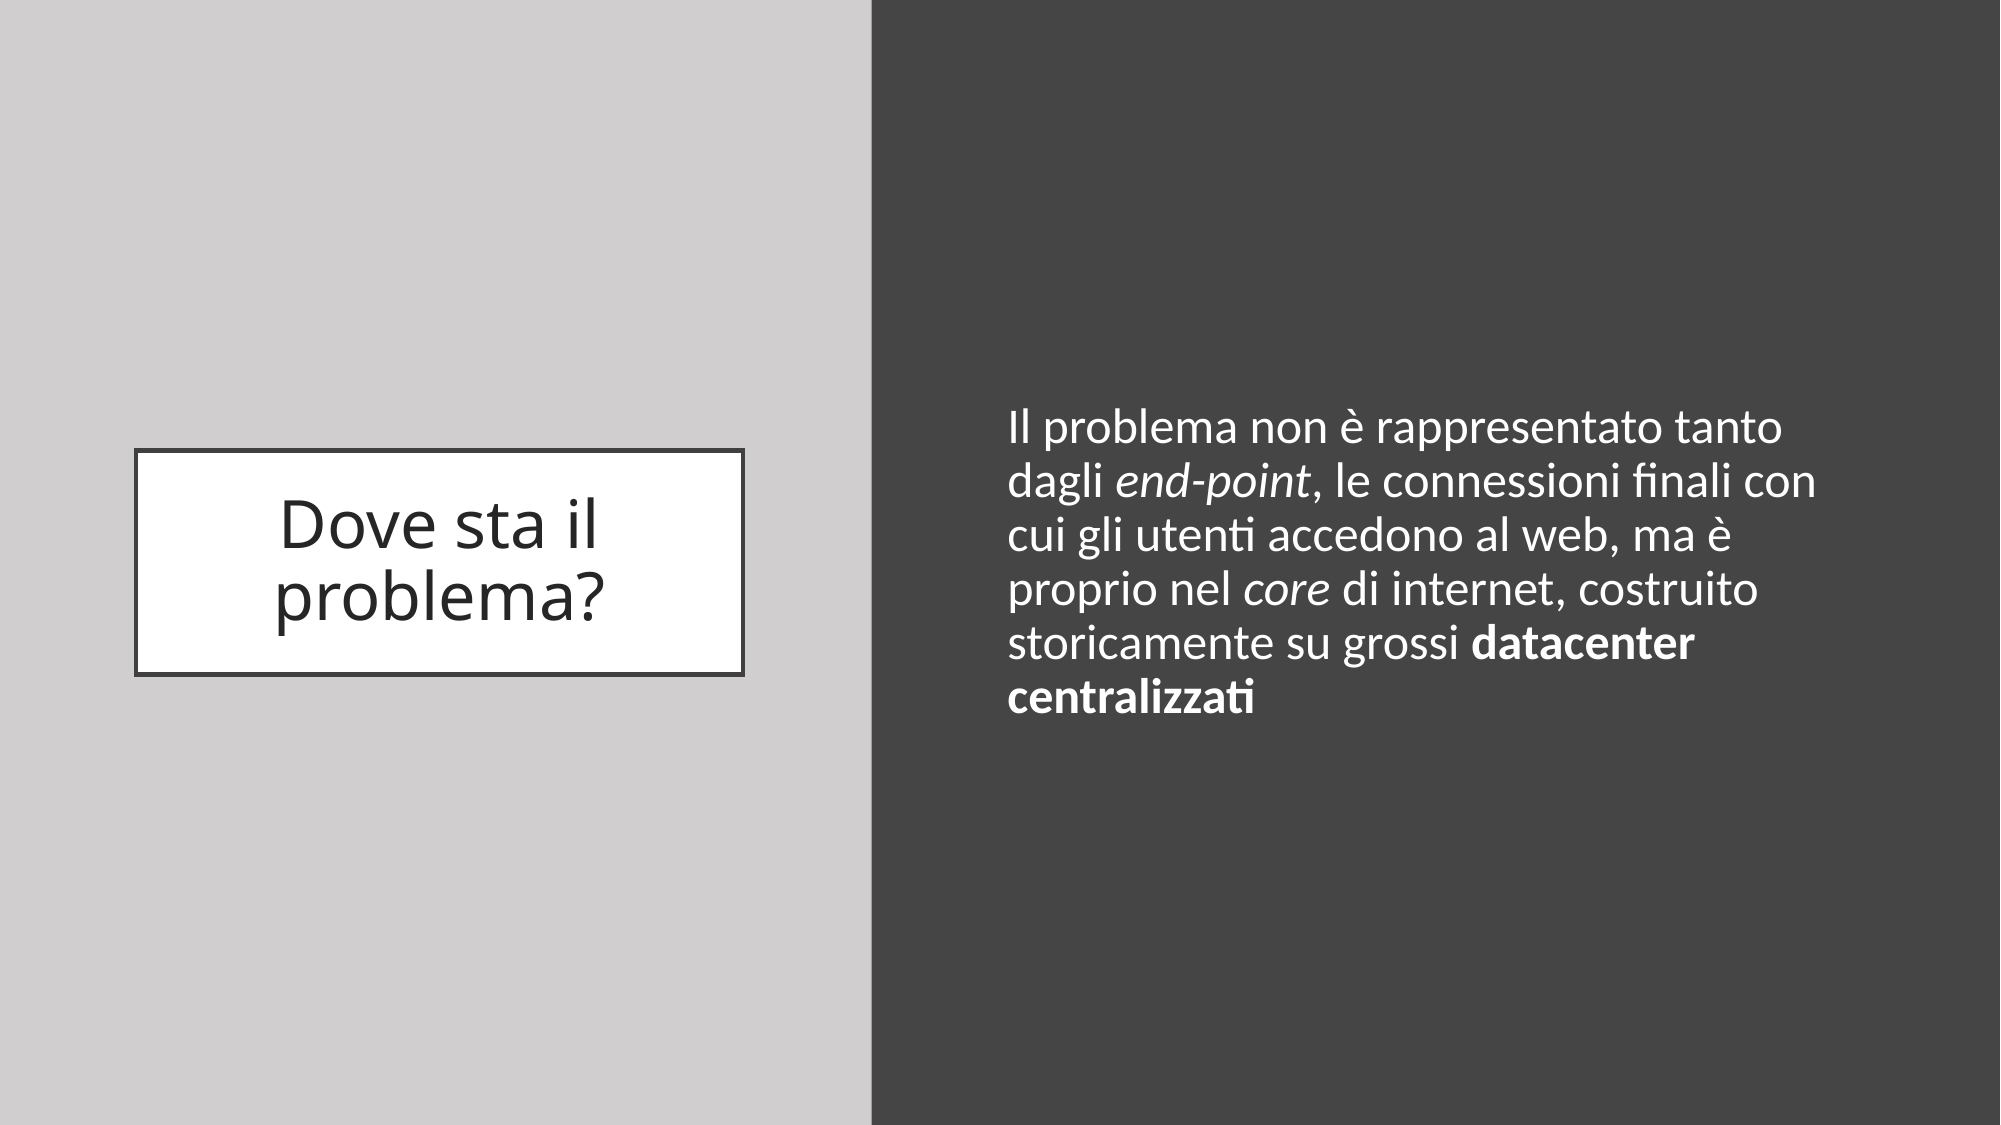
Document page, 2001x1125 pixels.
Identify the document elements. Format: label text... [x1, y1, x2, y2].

title Dove sta il problema? [136, 450, 743, 675]
text_box [0, 0, 873, 1125]
list Il problema non è rappresentato tanto dagli end-point, le connessioni finali con cui gli utenti accedono al web, ma è proprio nel core di internet, costruito storicamente su grossi datacenter centralizzati [992, 131, 1880, 994]
